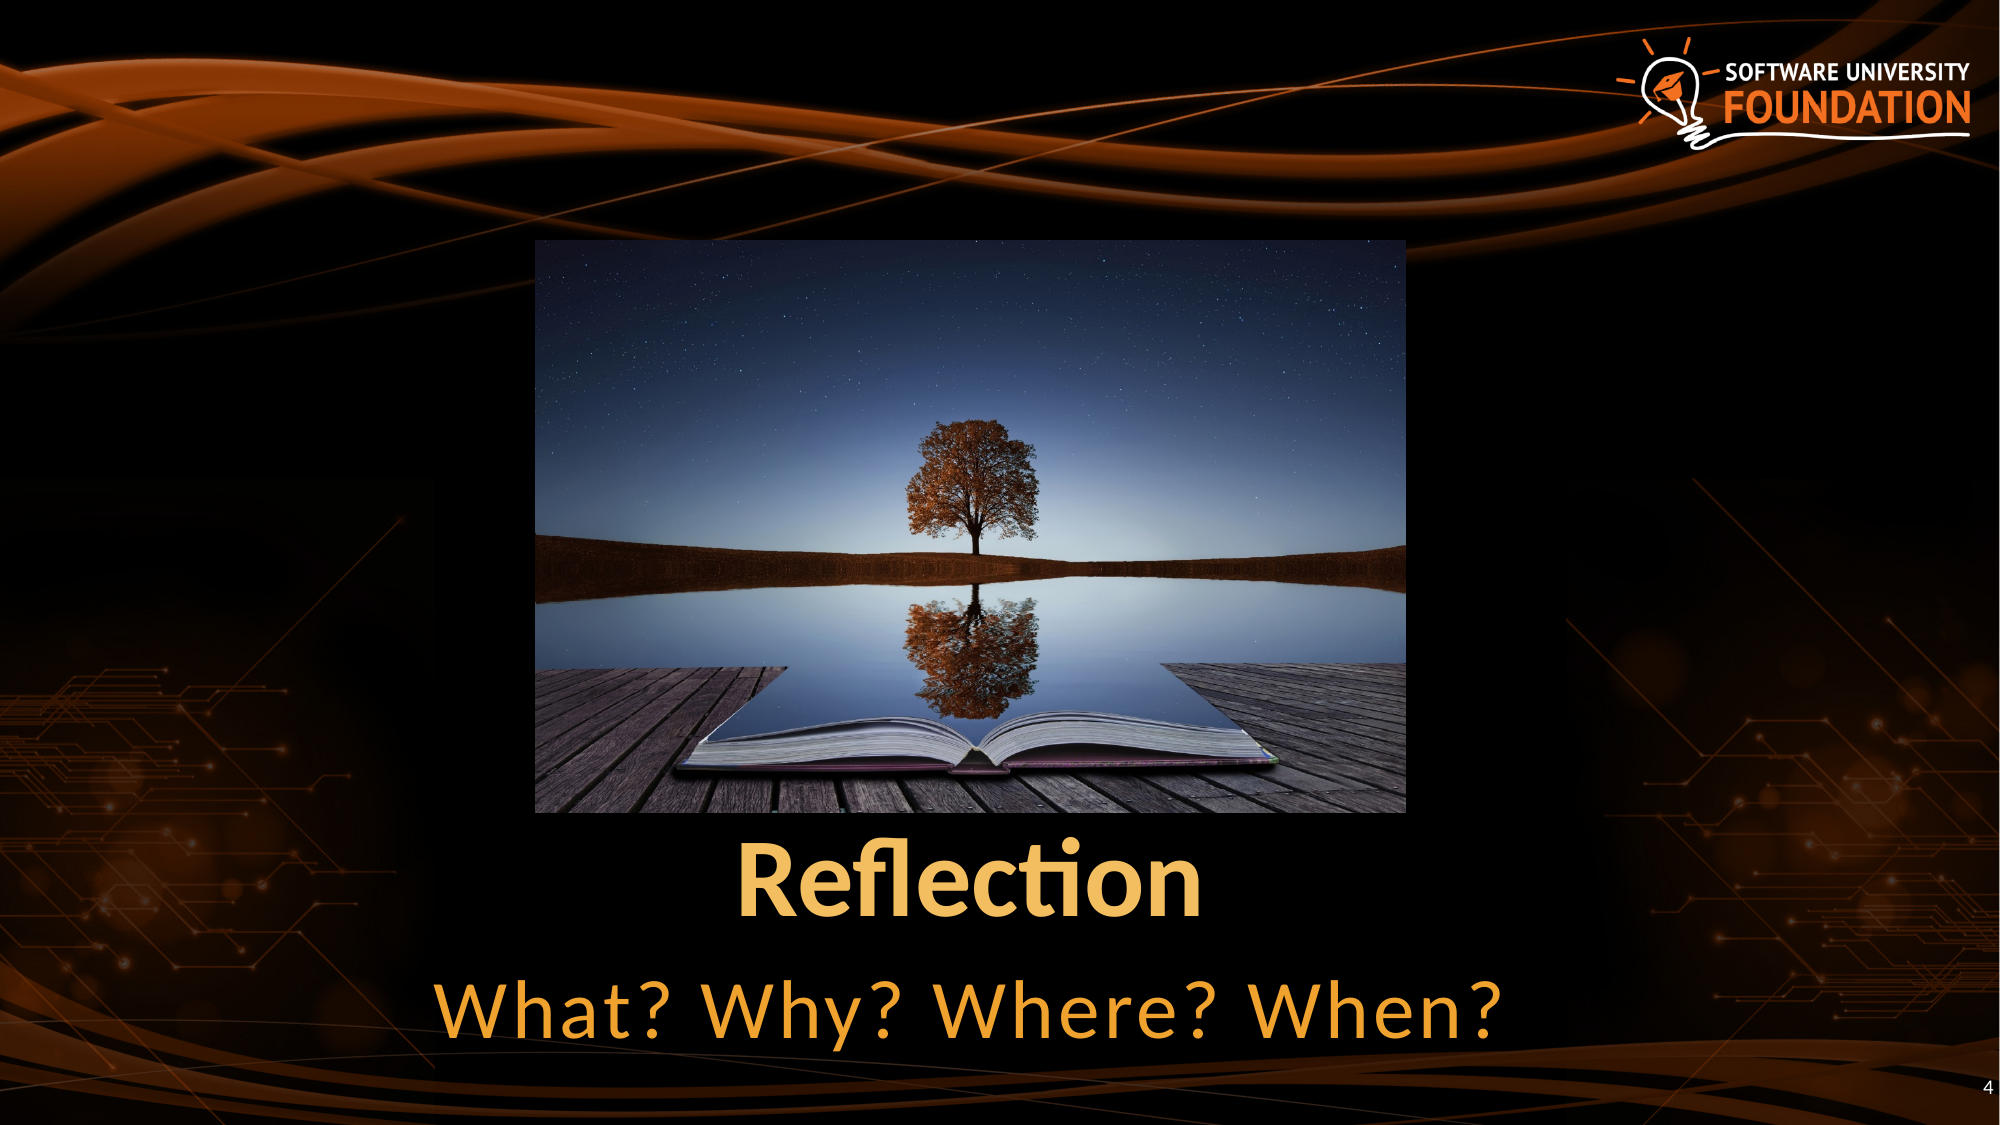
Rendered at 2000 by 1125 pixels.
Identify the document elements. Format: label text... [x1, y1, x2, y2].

slide_number 4 [1929, 1070, 2000, 1103]
list What? Why? Where? When? [237, 944, 1704, 1058]
title Reflection [237, 812, 1704, 944]
picture [0, 0, 2000, 1125]
